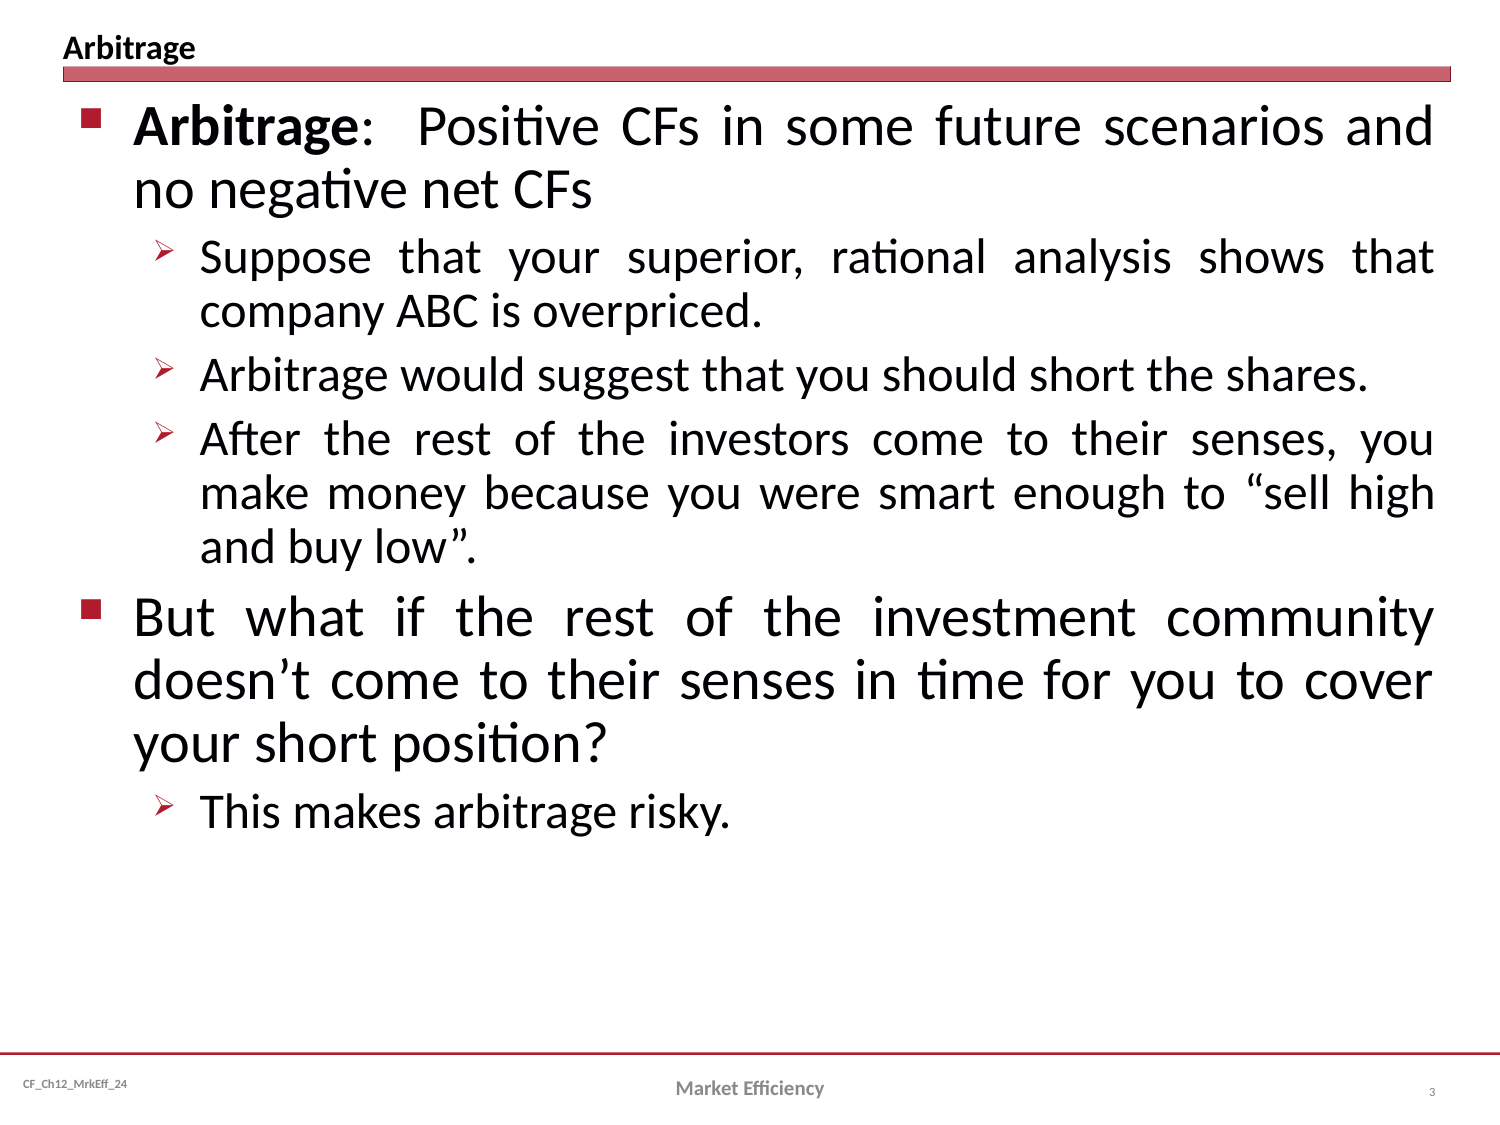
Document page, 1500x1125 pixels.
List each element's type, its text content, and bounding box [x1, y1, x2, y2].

footer Market Efficiency [512, 1056, 988, 1117]
title Arbitrage [62, 6, 1451, 67]
list Arbitrage: Positive CFs in some future scenarios and no negative net CFs Suppose that your superior, rational analysis shows that company ABC is overpriced. Arbitrage would suggest that you should short the shares. After the rest of the investors come to their senses, you make money because you were smart enough to “sell high and buy low”. But what if the rest of the investment community doesn’t come to their senses in time for you to cover your short position? This makes arbitrage risky. [63, 87, 1451, 1041]
slide_number 3 [1375, 1061, 1451, 1122]
